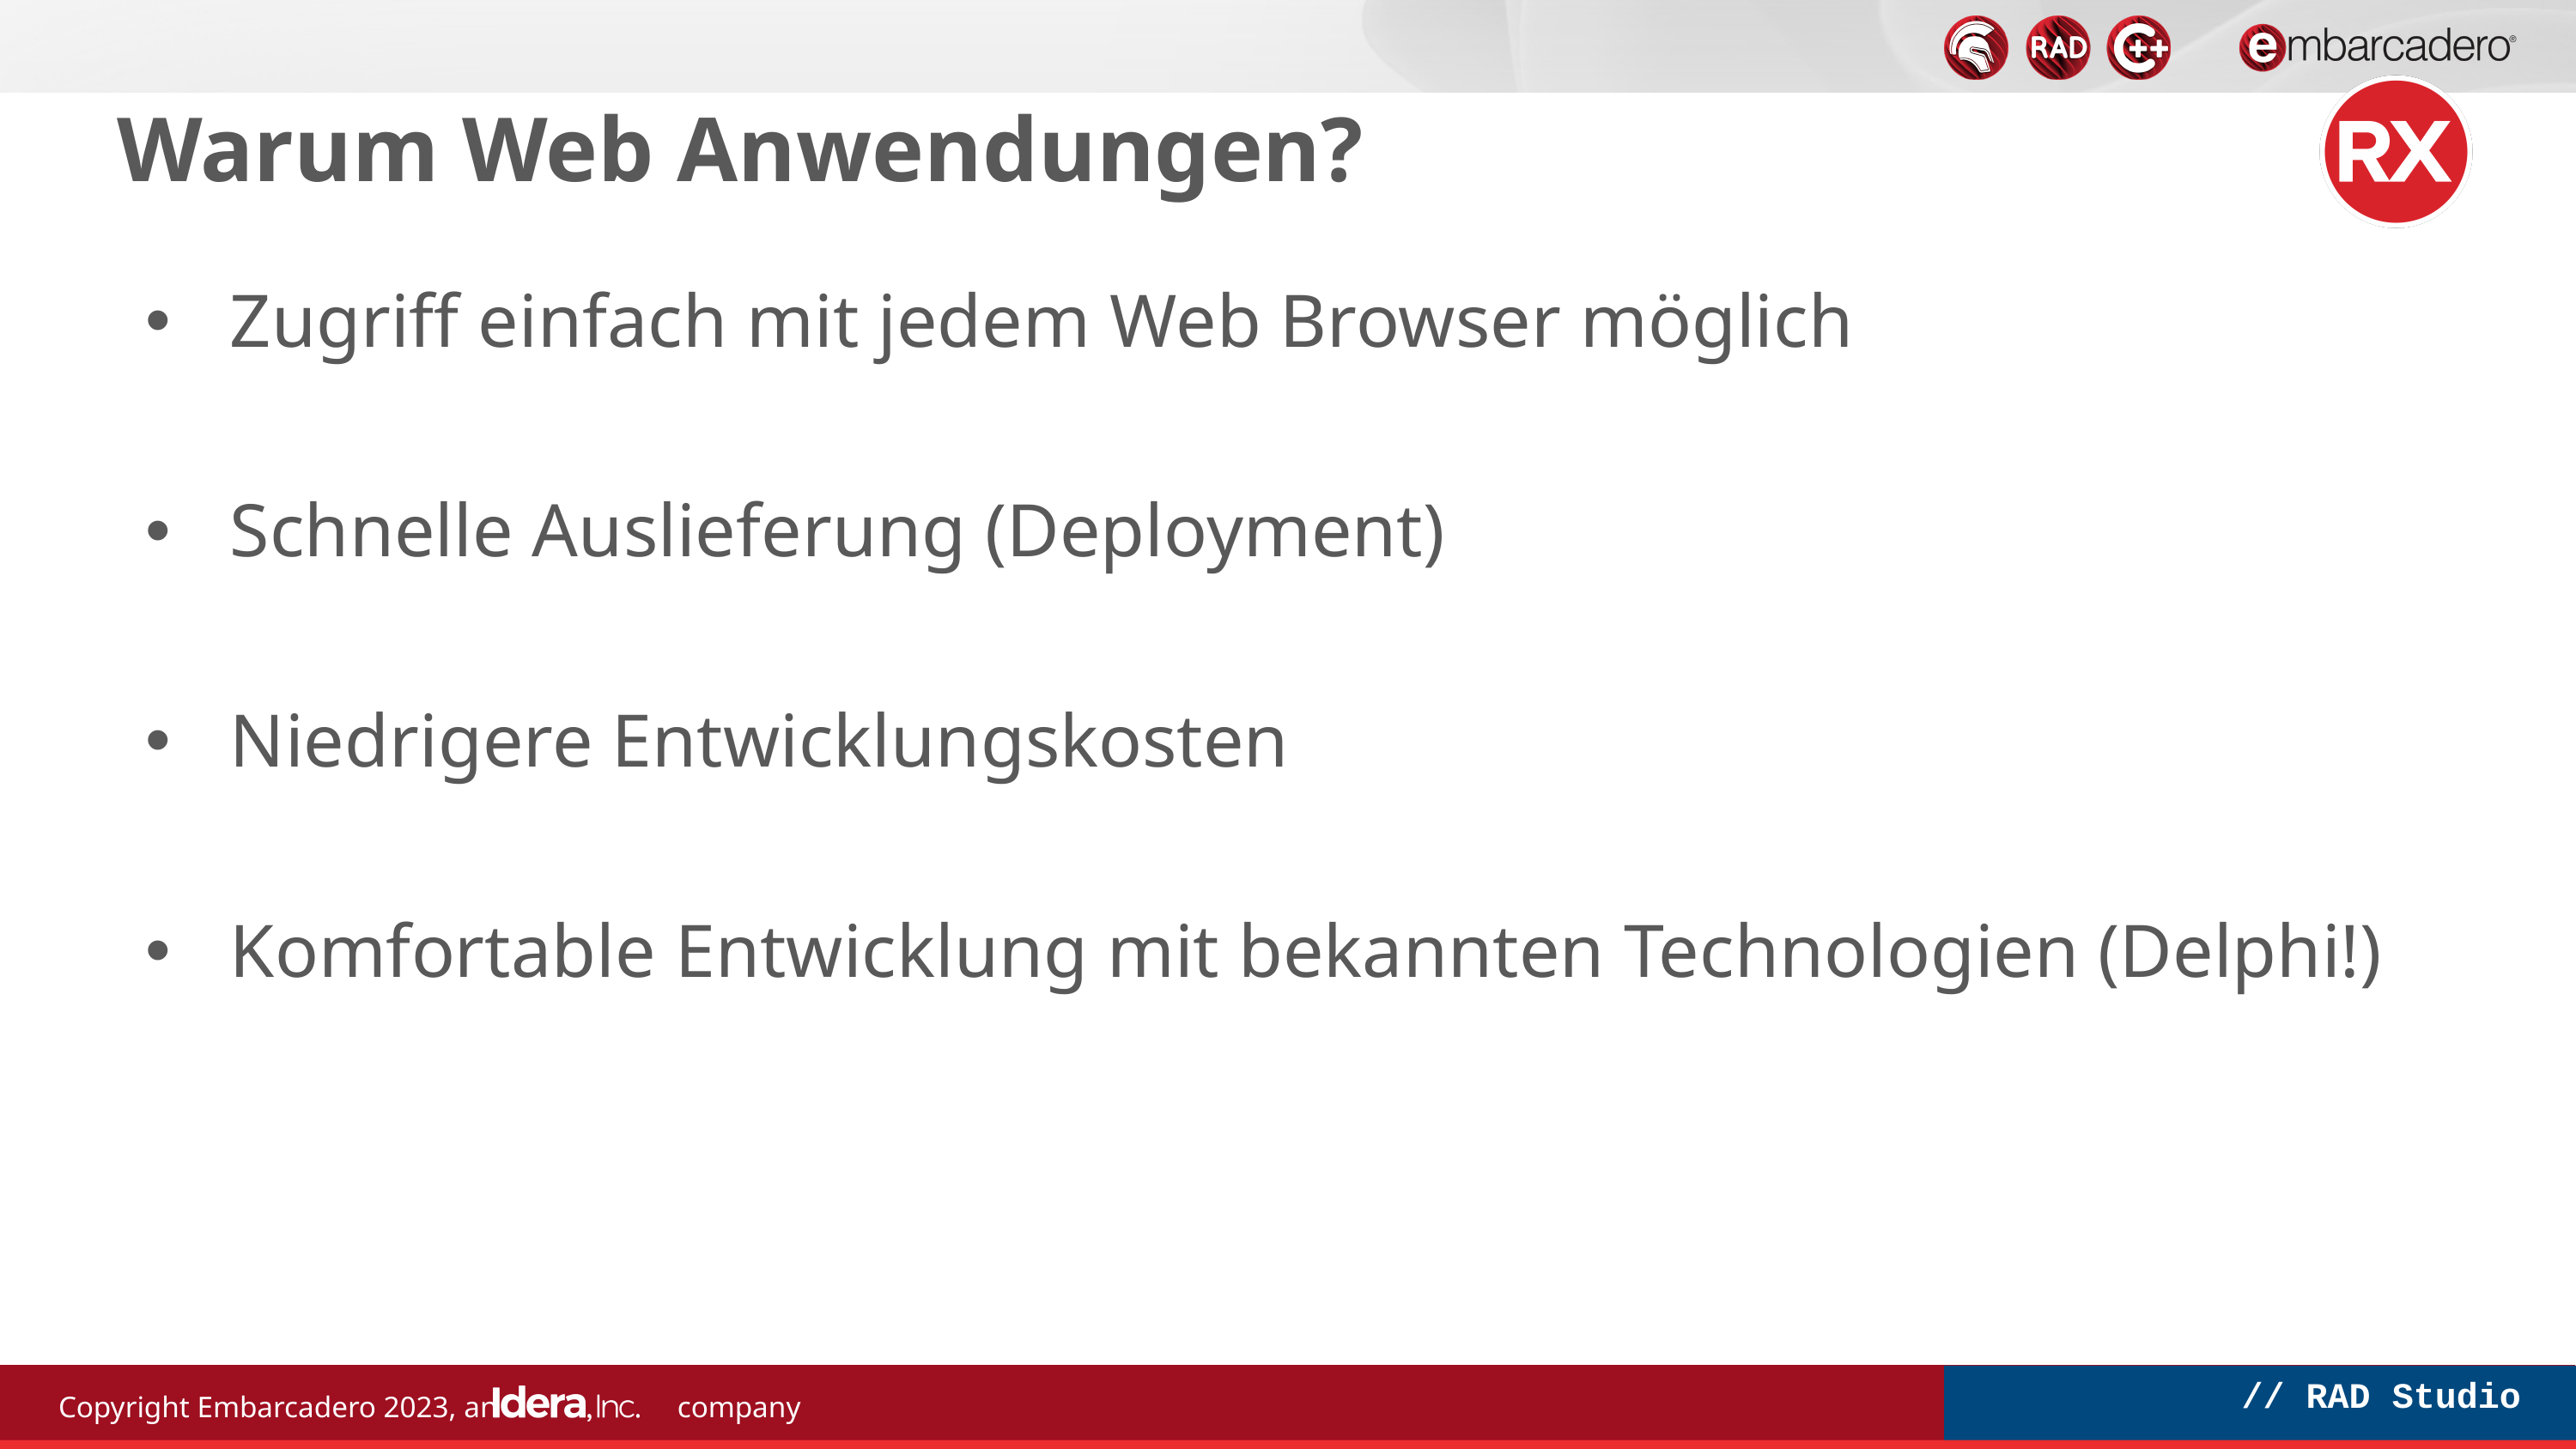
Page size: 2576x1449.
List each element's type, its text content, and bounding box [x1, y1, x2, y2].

title Warum Web Anwendungen? [104, 76, 2399, 228]
picture [0, 0, 2576, 247]
picture [493, 1385, 640, 1422]
list Zugriff einfach mit jedem Web Browser möglich Schnelle Auslieferung (Deployment) Niedrigere Entwicklungskosten Komfortable Entwicklung mit bekannten Technologien (Delphi!) [120, 278, 2473, 1305]
